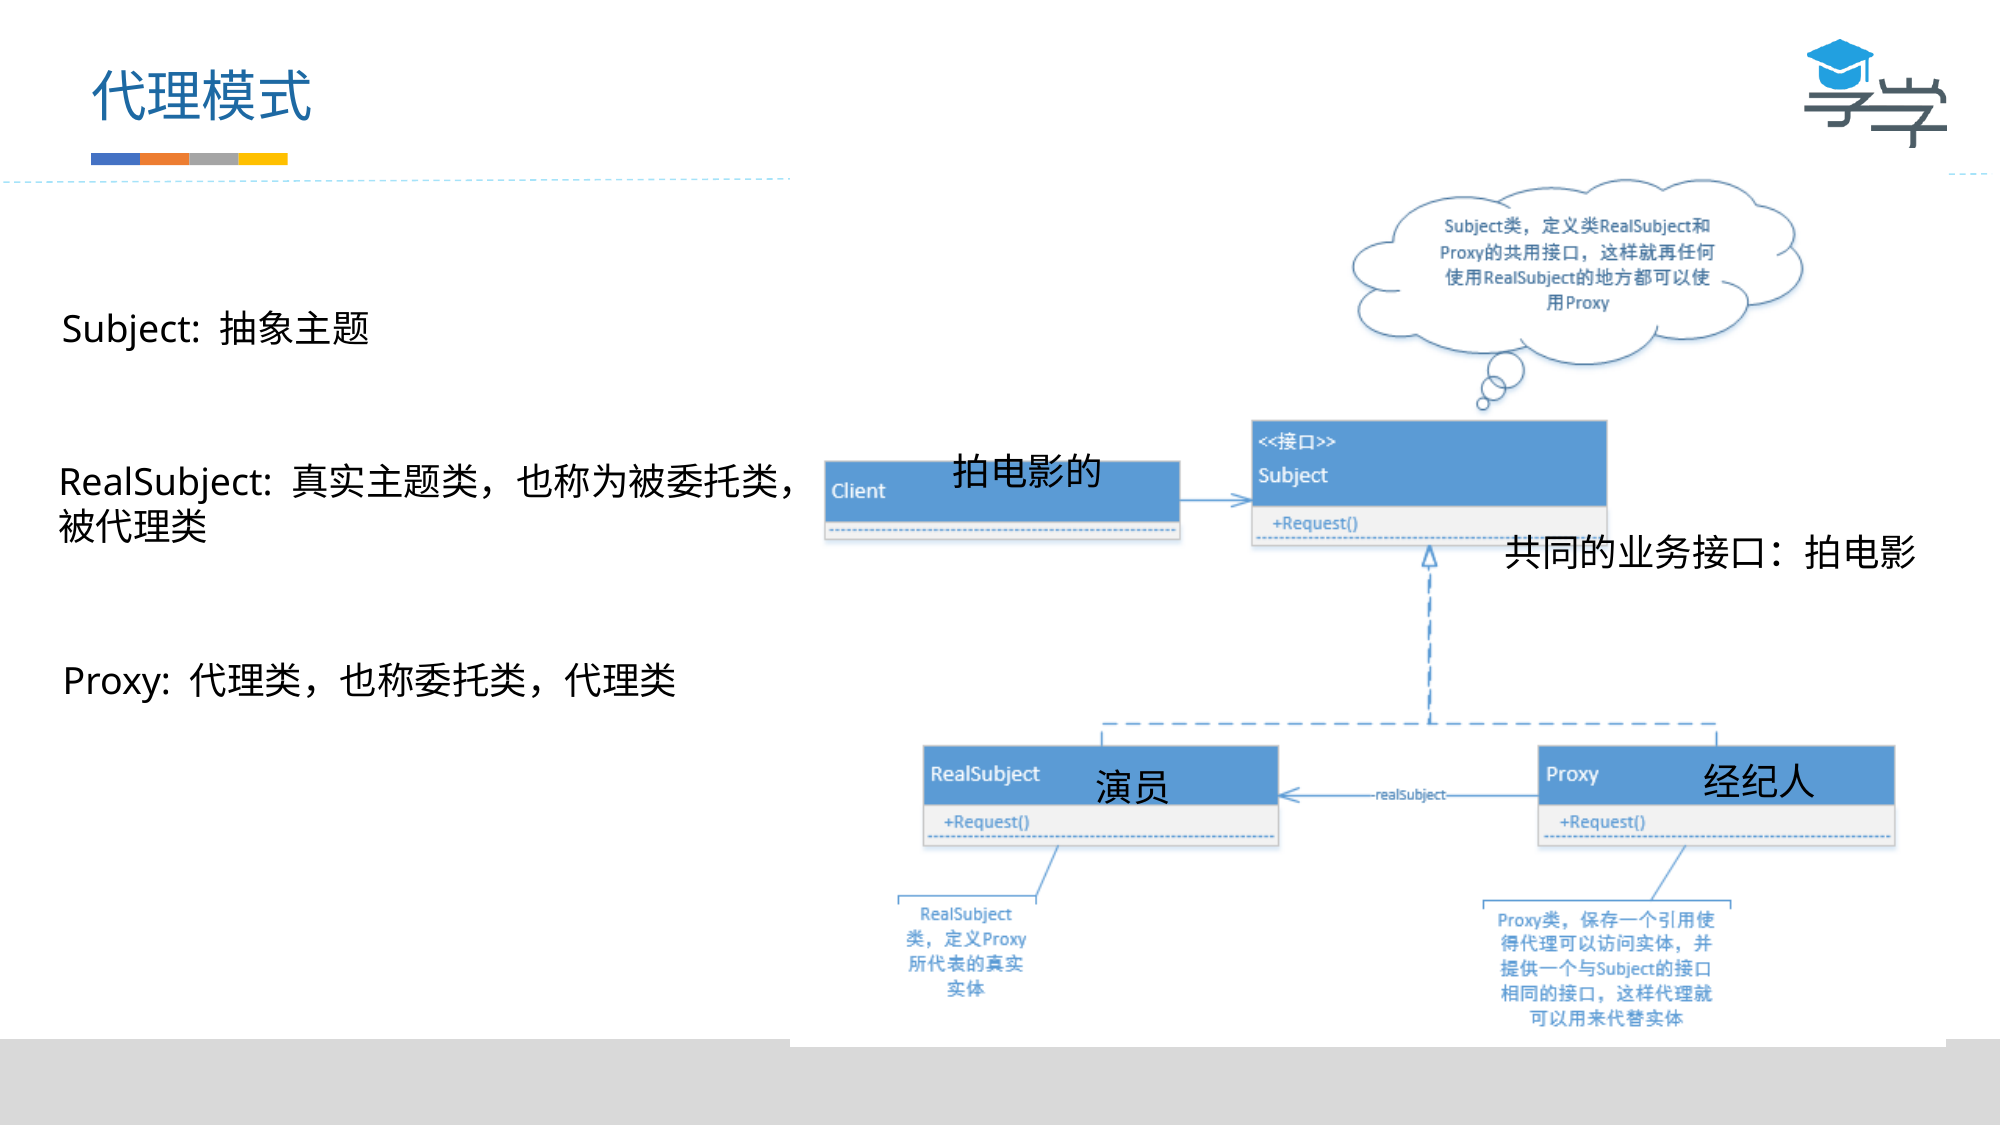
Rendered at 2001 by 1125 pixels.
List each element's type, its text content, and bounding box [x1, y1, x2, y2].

text_box Subject: 抽象主题 [47, 297, 385, 358]
text_box Proxy: 代理类，也称委托类，代理类 [48, 649, 693, 710]
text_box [0, 173, 790, 183]
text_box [90, 152, 288, 166]
text_box 代理模式 [91, 60, 1178, 128]
text_box RealSubject: 真实主题类，也称为被委托类， 被代理类 [43, 450, 790, 556]
picture [790, 20, 1952, 1047]
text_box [1946, 173, 1993, 183]
